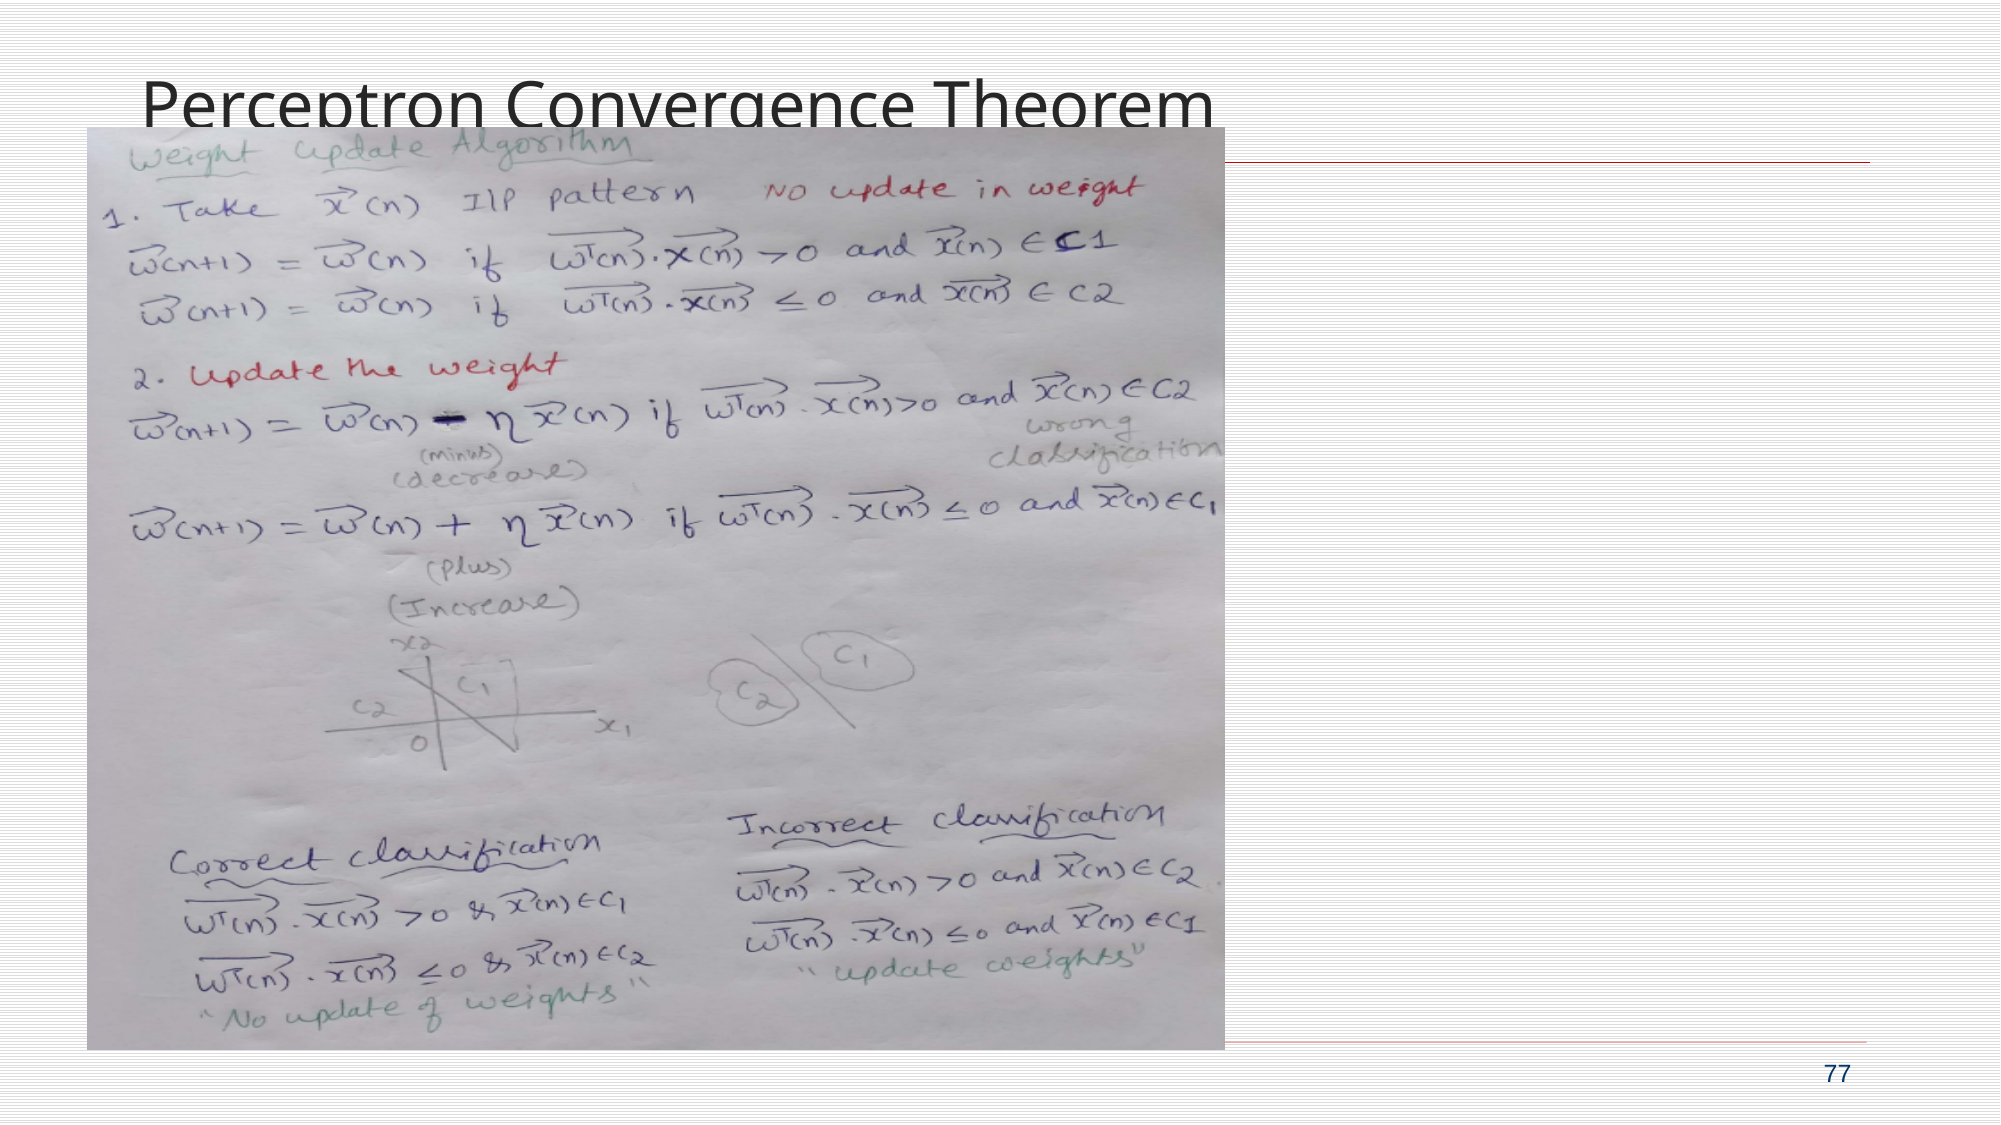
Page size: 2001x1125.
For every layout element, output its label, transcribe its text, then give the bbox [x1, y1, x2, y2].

title Perceptron Convergence Theorem [125, 24, 1876, 150]
slide_number 77 [1433, 1049, 1867, 1103]
picture [87, 127, 1226, 1050]
